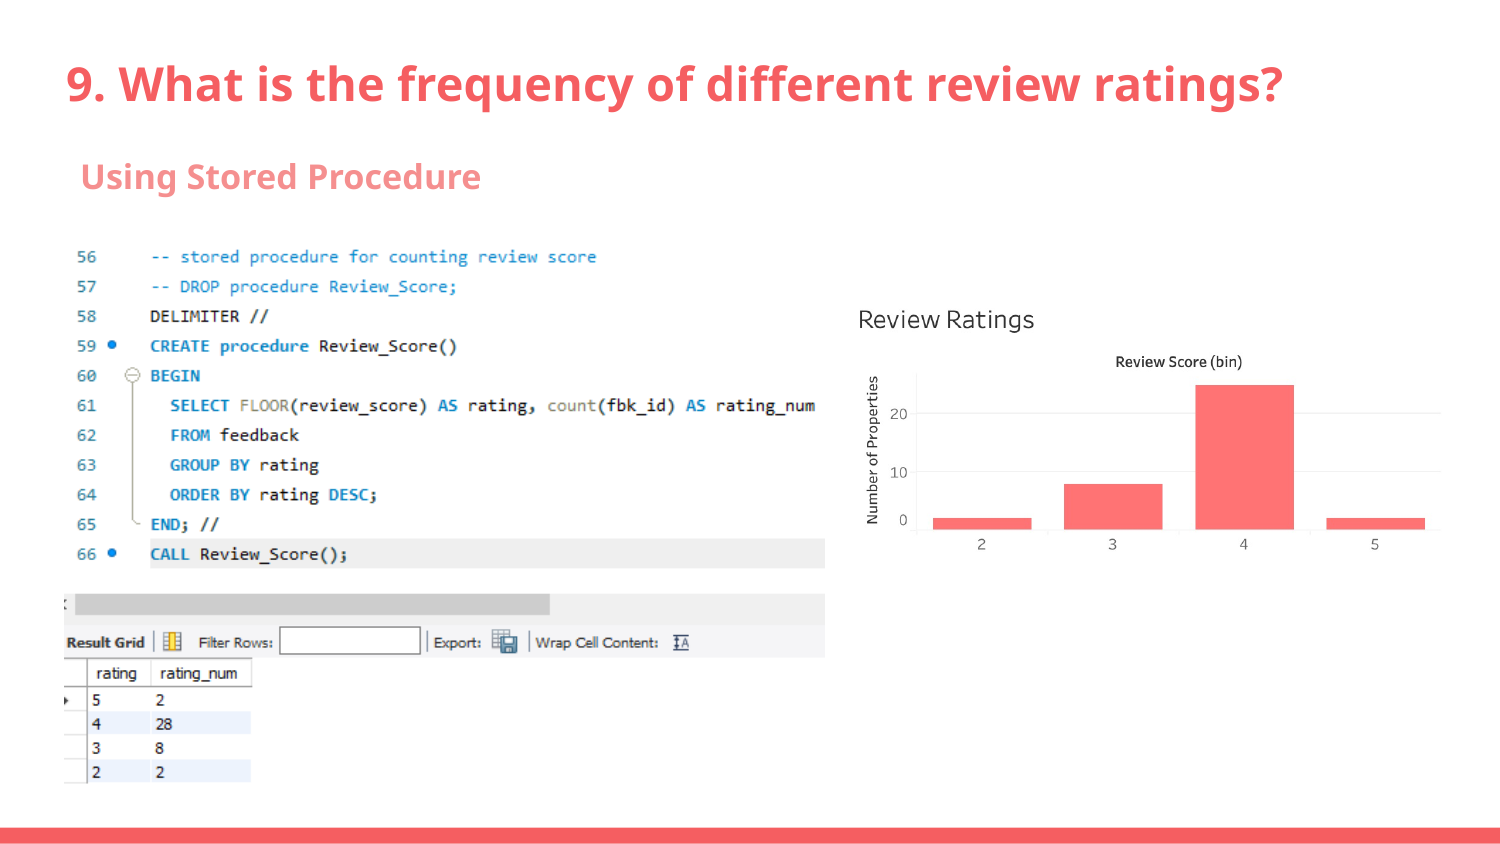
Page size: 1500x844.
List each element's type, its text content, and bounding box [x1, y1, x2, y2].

picture [849, 279, 1450, 565]
title 9. What is the frequency of different review ratings? [51, 39, 1449, 190]
picture [64, 240, 825, 789]
title Using Stored Procedure [64, 139, 562, 231]
